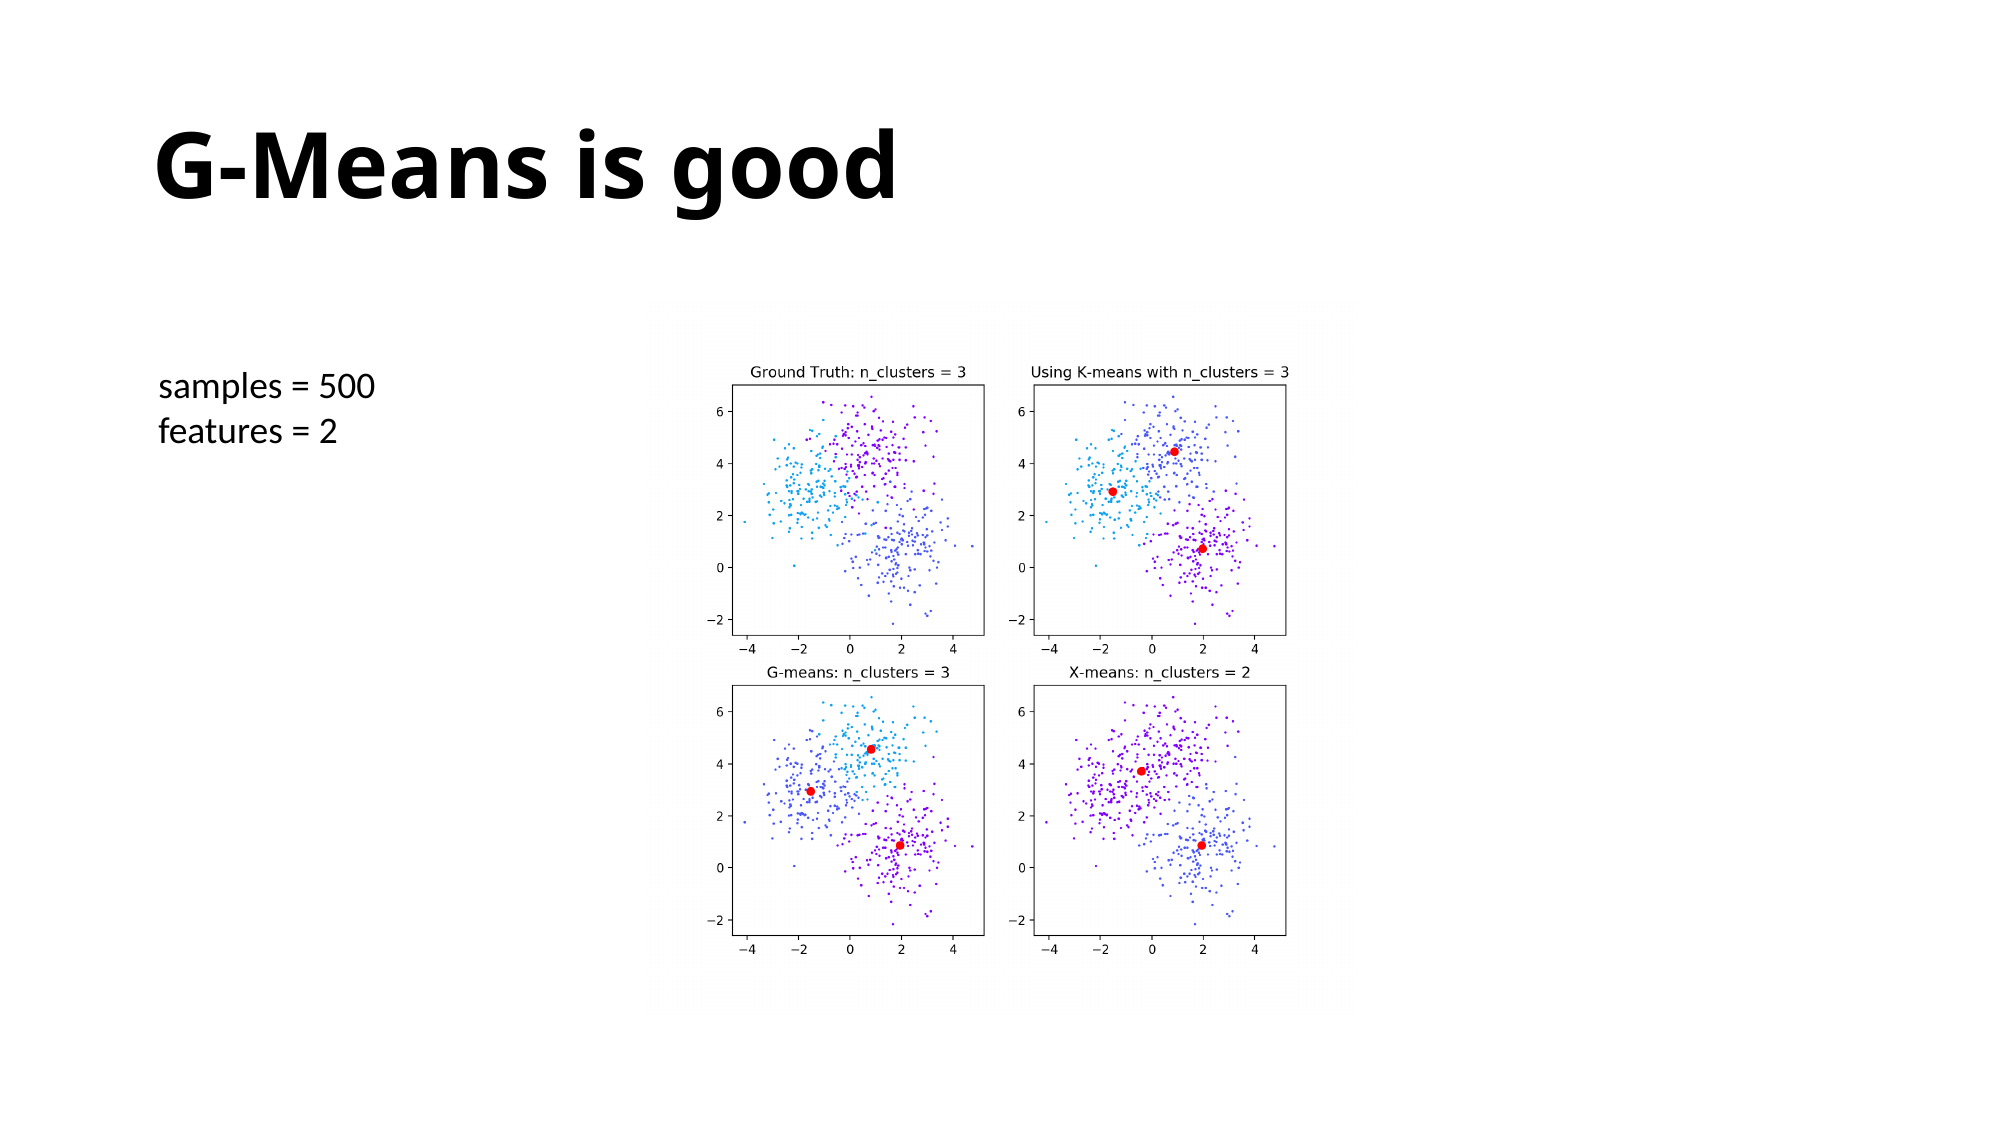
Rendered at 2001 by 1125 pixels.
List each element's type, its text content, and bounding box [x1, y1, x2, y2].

text_box samples = 500 features = 2 [143, 353, 391, 459]
title G-Means is good [137, 59, 1863, 278]
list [643, 299, 1357, 1014]
